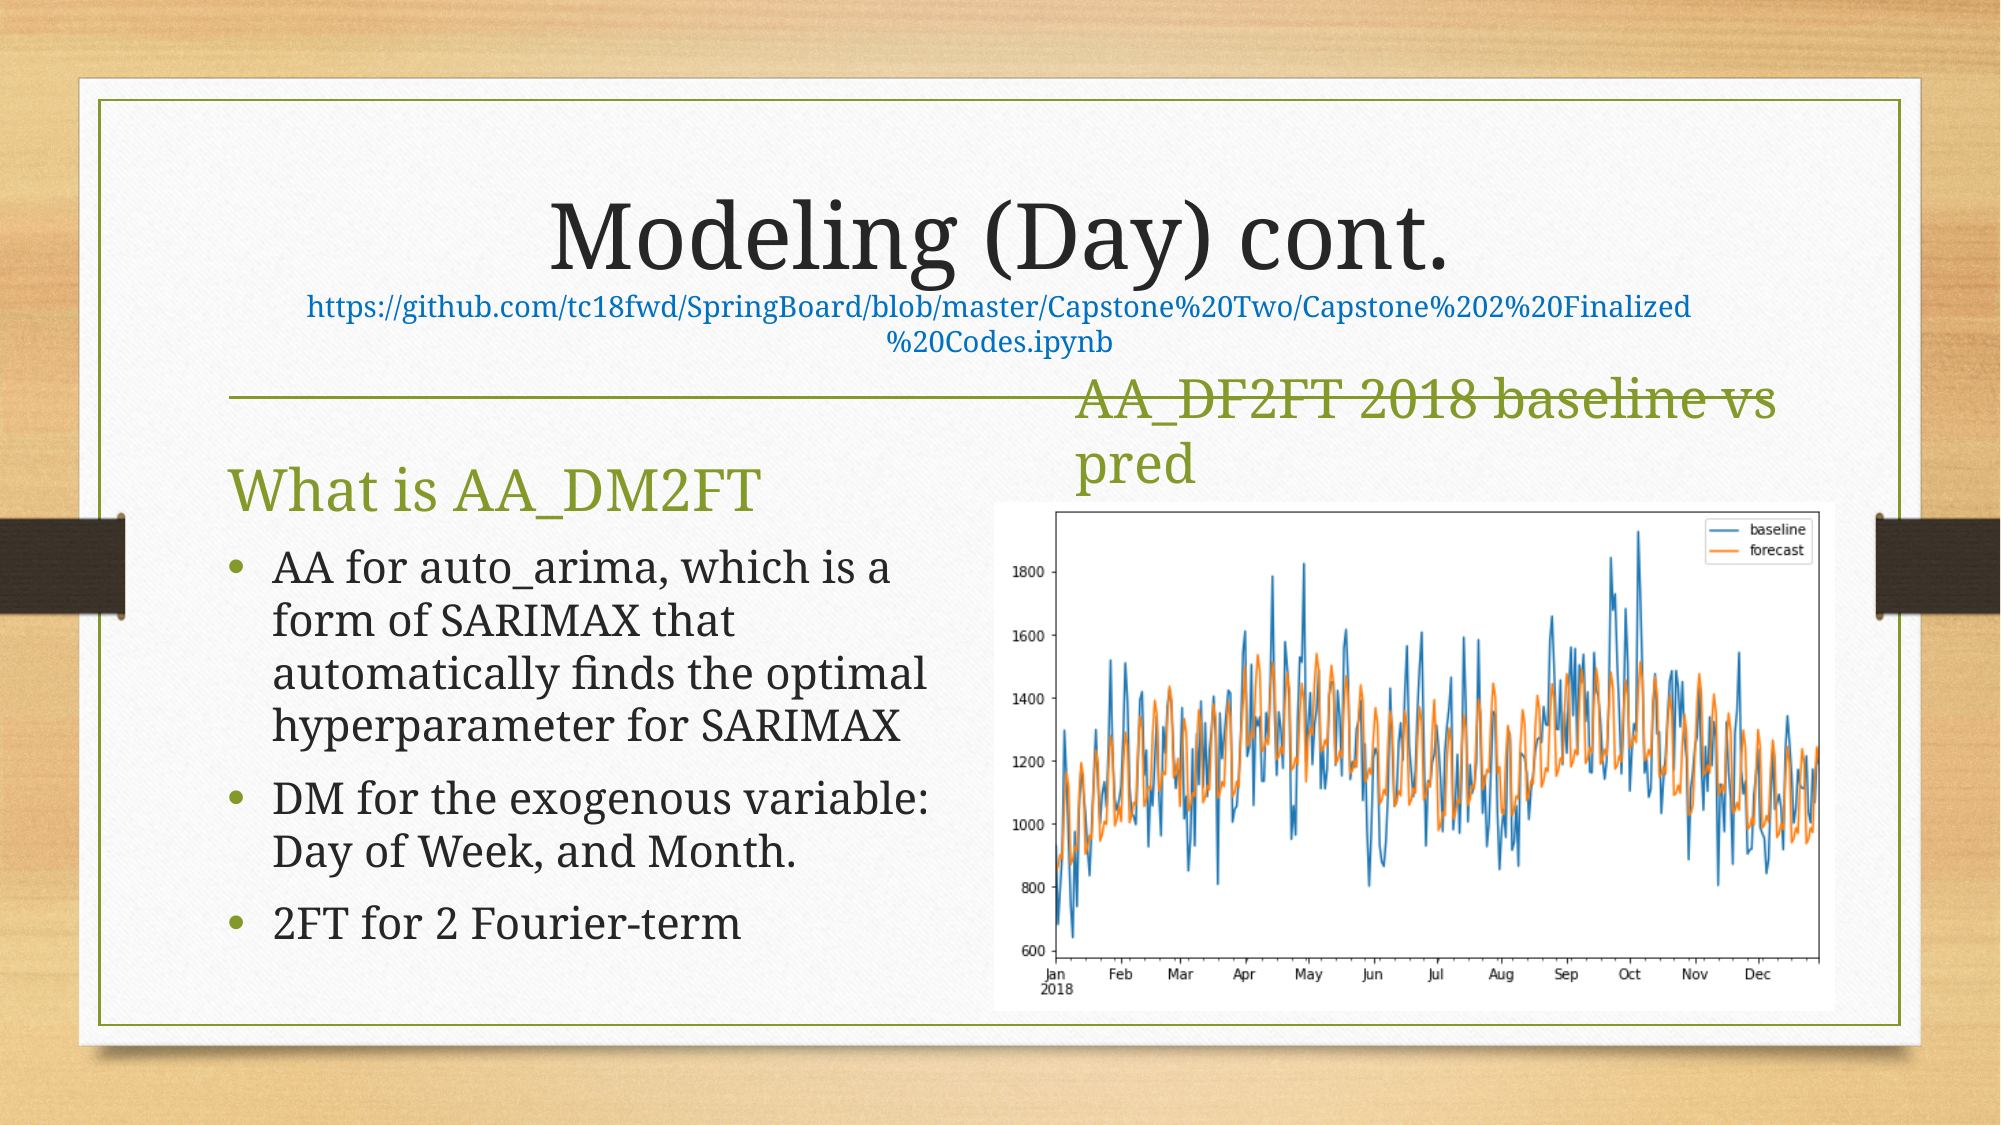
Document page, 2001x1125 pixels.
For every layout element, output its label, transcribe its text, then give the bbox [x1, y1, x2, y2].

list AA_DF2FT 2018 baseline vs pred [1060, 407, 1835, 502]
list What is AA_DM2FT [212, 436, 987, 531]
picture [0, 0, 2001, 1125]
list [994, 502, 1835, 1011]
title Modeling (Day) cont. https://github.com/tc18fwd/SpringBoard/blob/master/Capstone%20Two/Capstone%202%20Finalized%20Codes.ipynb [212, 161, 1788, 375]
list AA for auto_arima, which is a form of SARIMAX that automatically finds the optimal hyperparameter for SARIMAX DM for the exogenous variable: Day of Week, and Month. 2FT for 2 Fourier-term [212, 532, 987, 964]
